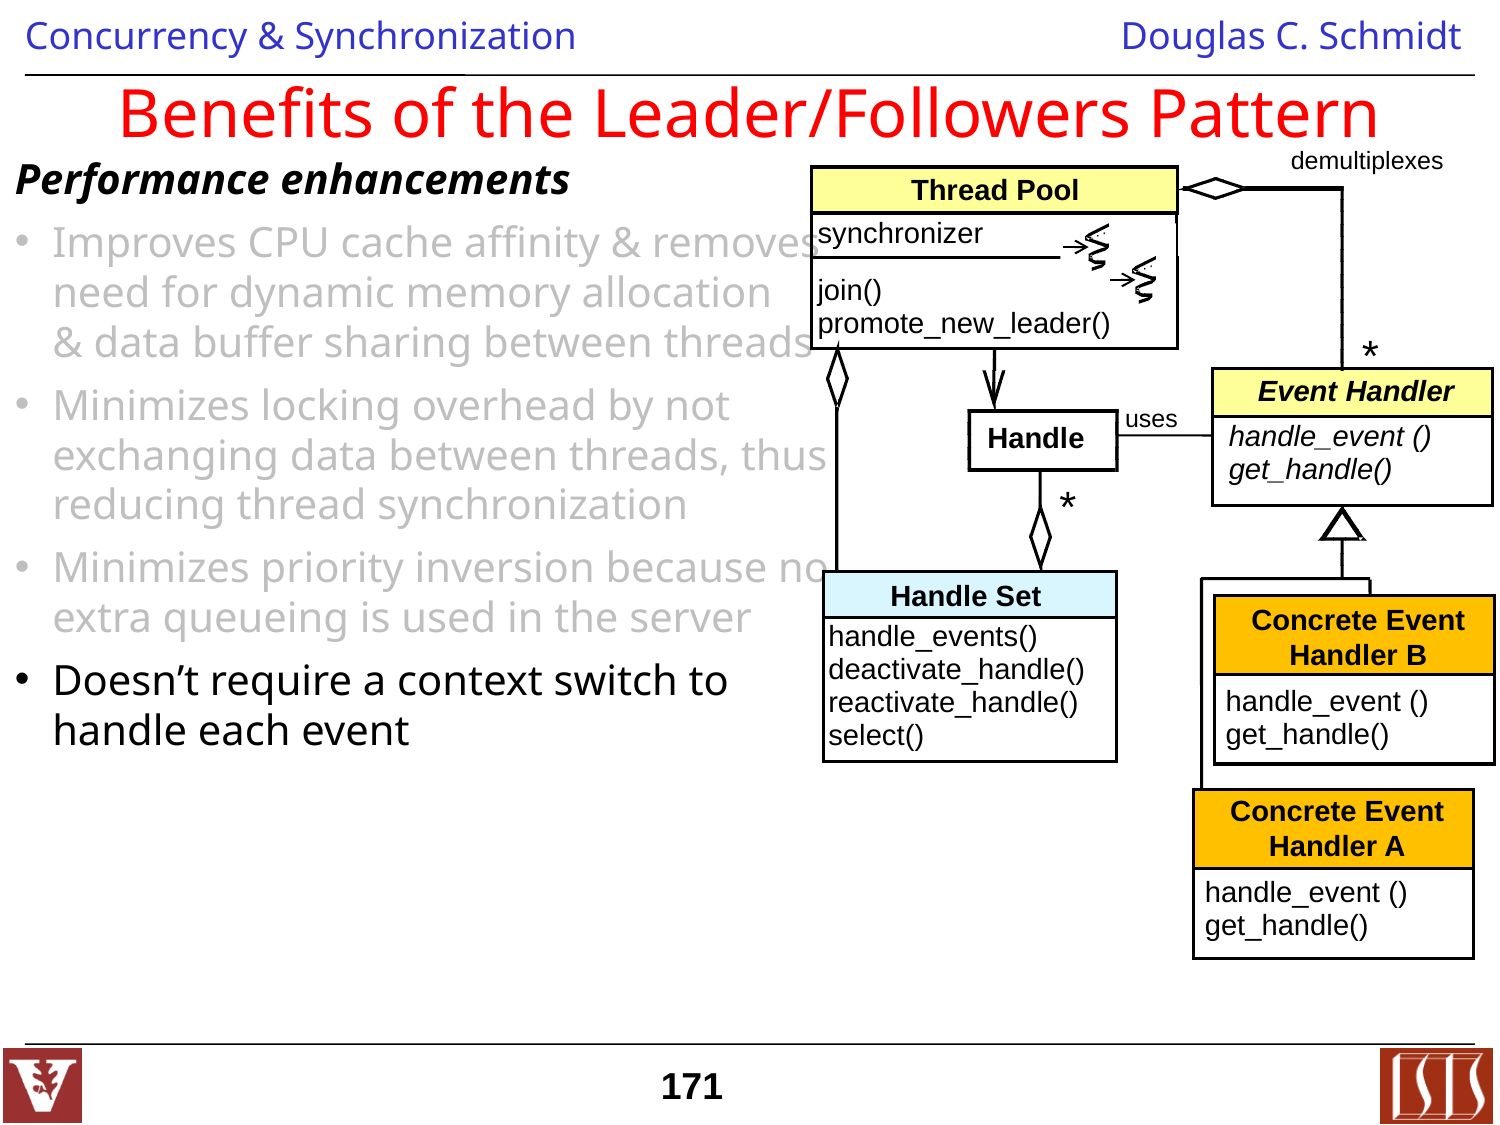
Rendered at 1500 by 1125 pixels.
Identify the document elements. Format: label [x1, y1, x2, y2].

picture [1033, 497, 1048, 524]
text_box [0, 145, 1500, 985]
picture [3, 1048, 82, 1123]
picture [1033, 549, 1048, 569]
text_box [1000, 479, 1081, 549]
picture [1380, 1048, 1493, 1124]
picture [829, 339, 845, 367]
title [0, 41, 1500, 193]
text_box [1290, 144, 1445, 175]
picture [830, 391, 845, 419]
